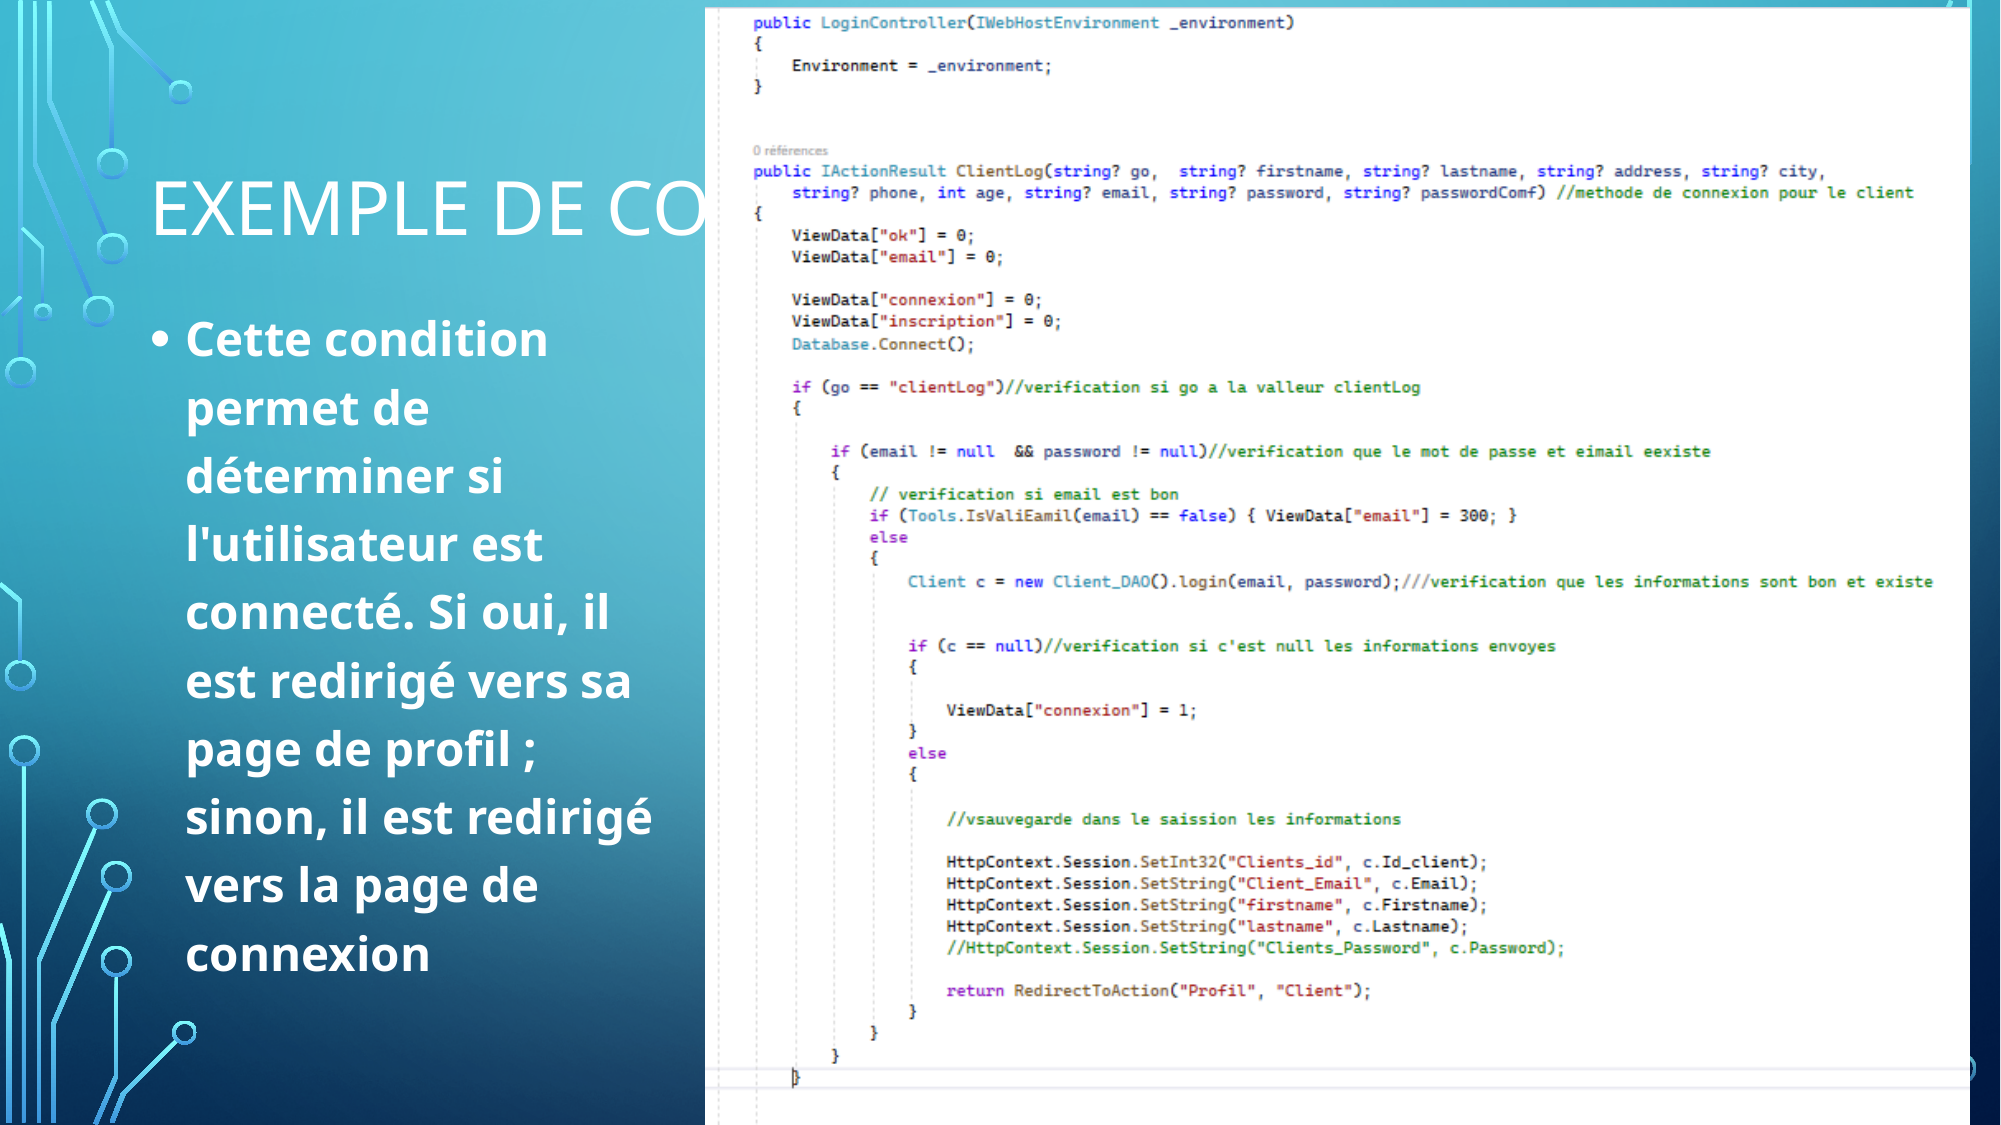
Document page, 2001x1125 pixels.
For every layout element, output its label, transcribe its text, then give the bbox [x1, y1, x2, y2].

picture [704, 6, 1970, 1125]
list Cette condition permet de déterminer si l'utilisateur est connecté. Si oui, il est redirigé vers sa page de profil ; sinon, il est redirigé vers la page de connexion [134, 290, 686, 994]
title Exemple de code [134, 89, 704, 333]
